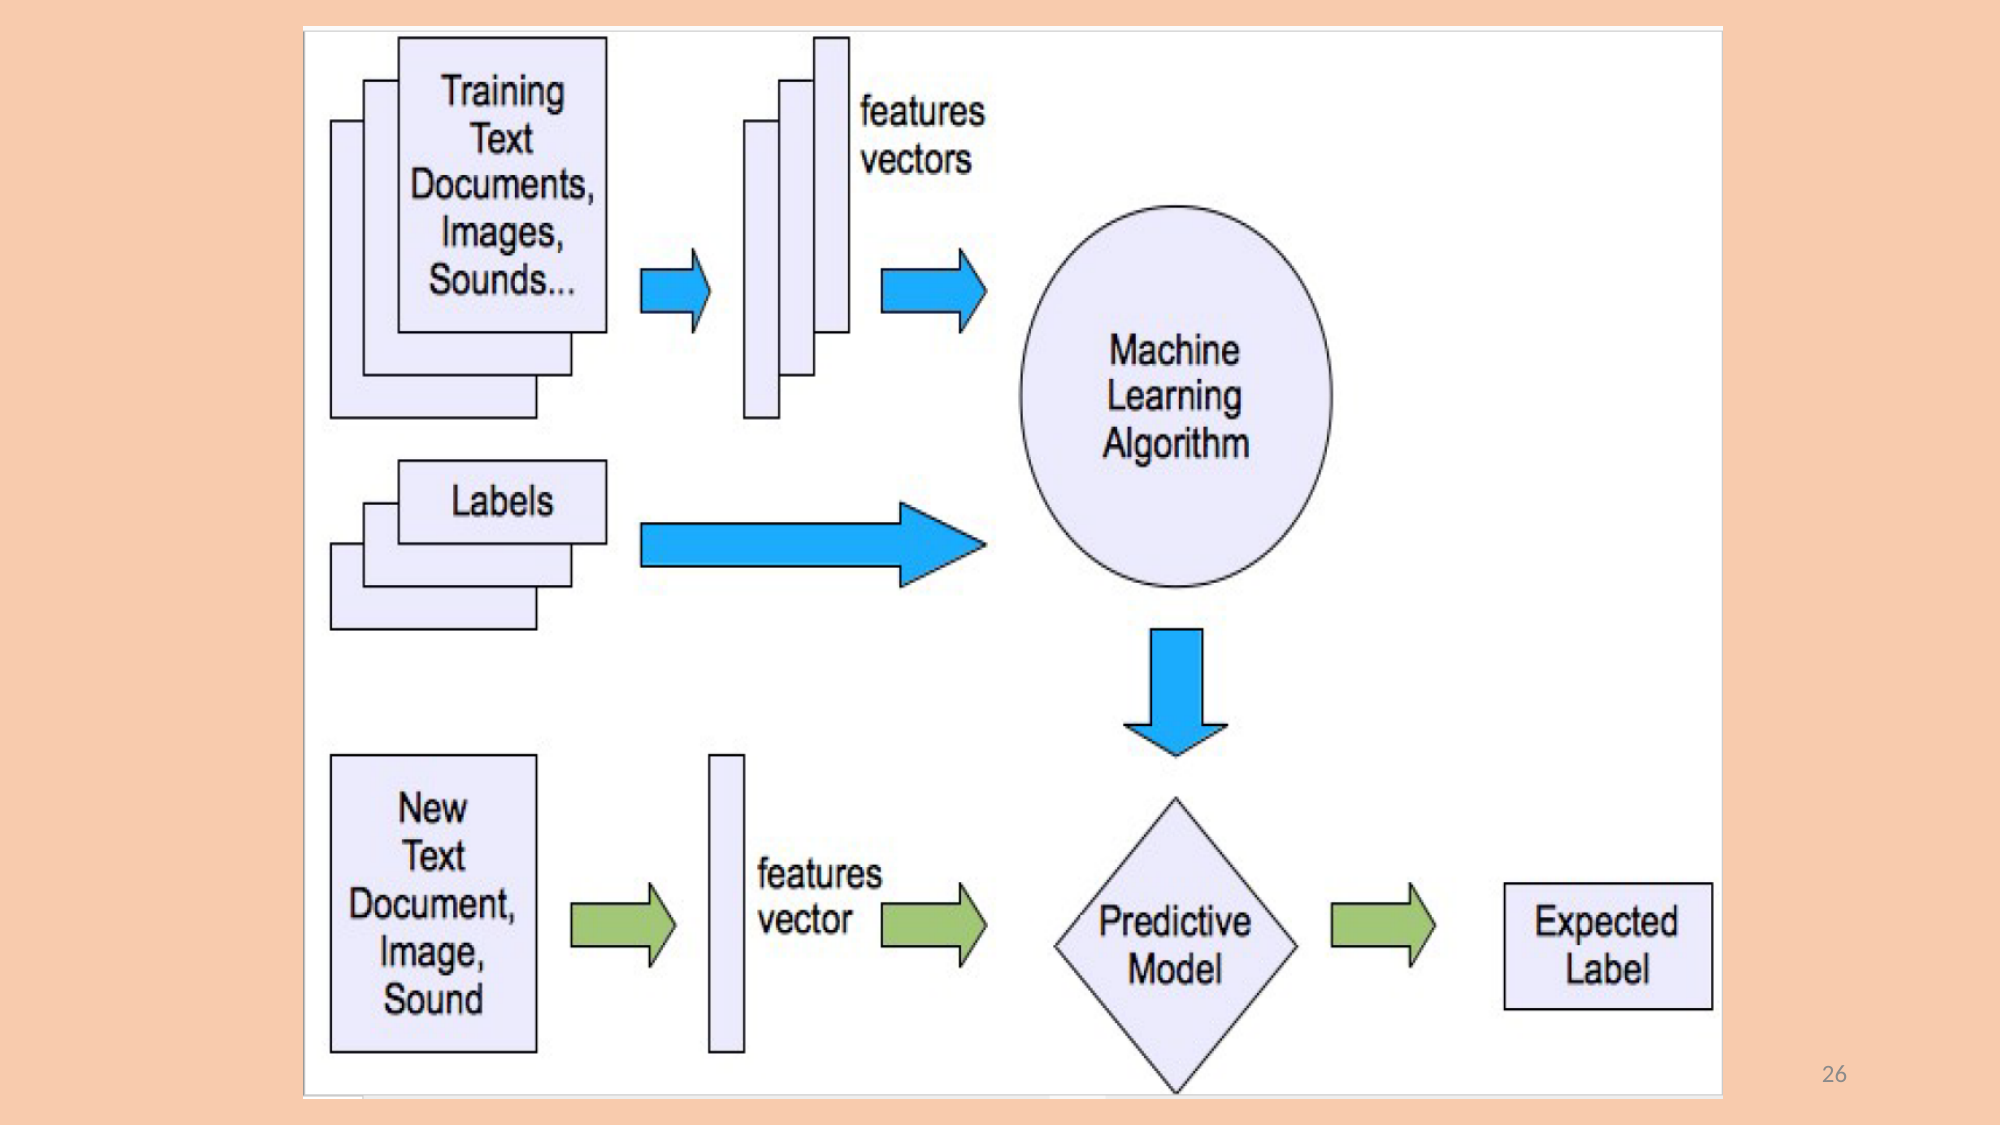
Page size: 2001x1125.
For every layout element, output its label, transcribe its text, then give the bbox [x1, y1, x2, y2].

slide_number 26 [1412, 1042, 1863, 1103]
picture [303, 26, 1723, 1099]
